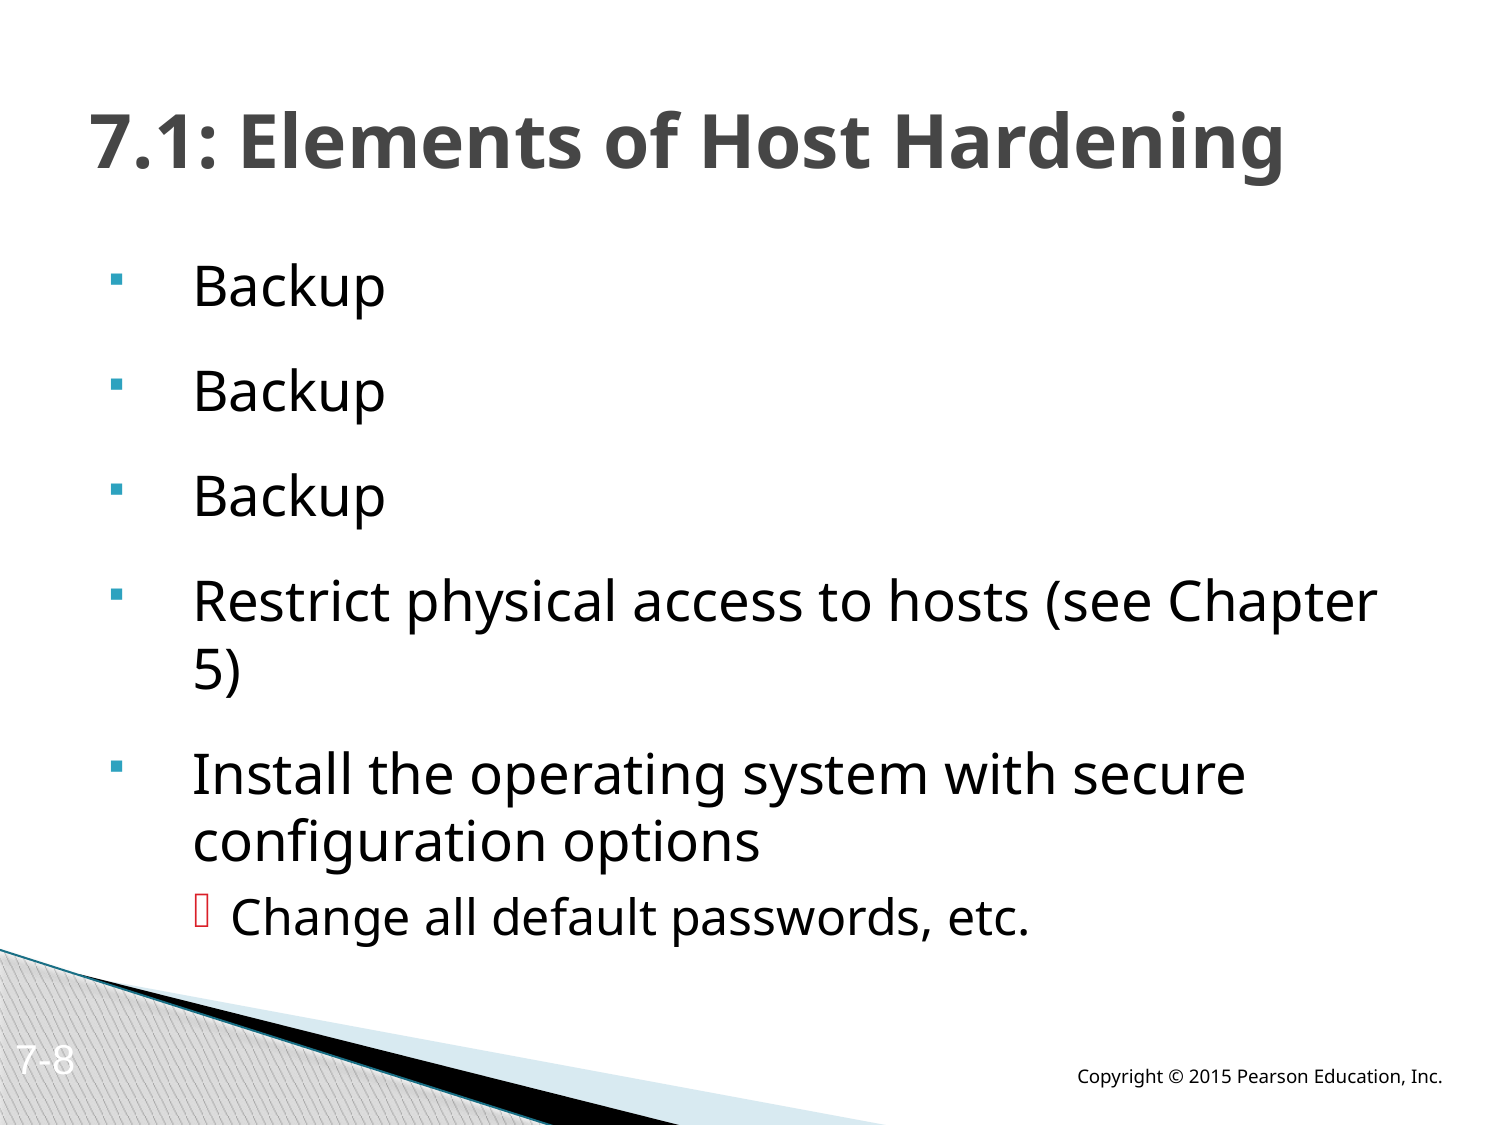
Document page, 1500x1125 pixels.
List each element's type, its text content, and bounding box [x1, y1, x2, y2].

list Backup Backup Backup Restrict physical access to hosts (see Chapter 5) Install the operating system with secure configuration options Change all default passwords, etc. [75, 242, 1425, 986]
title 7.1: Elements of Host Hardening [75, 45, 1425, 233]
slide_number 7-8 [0, 1025, 125, 1085]
